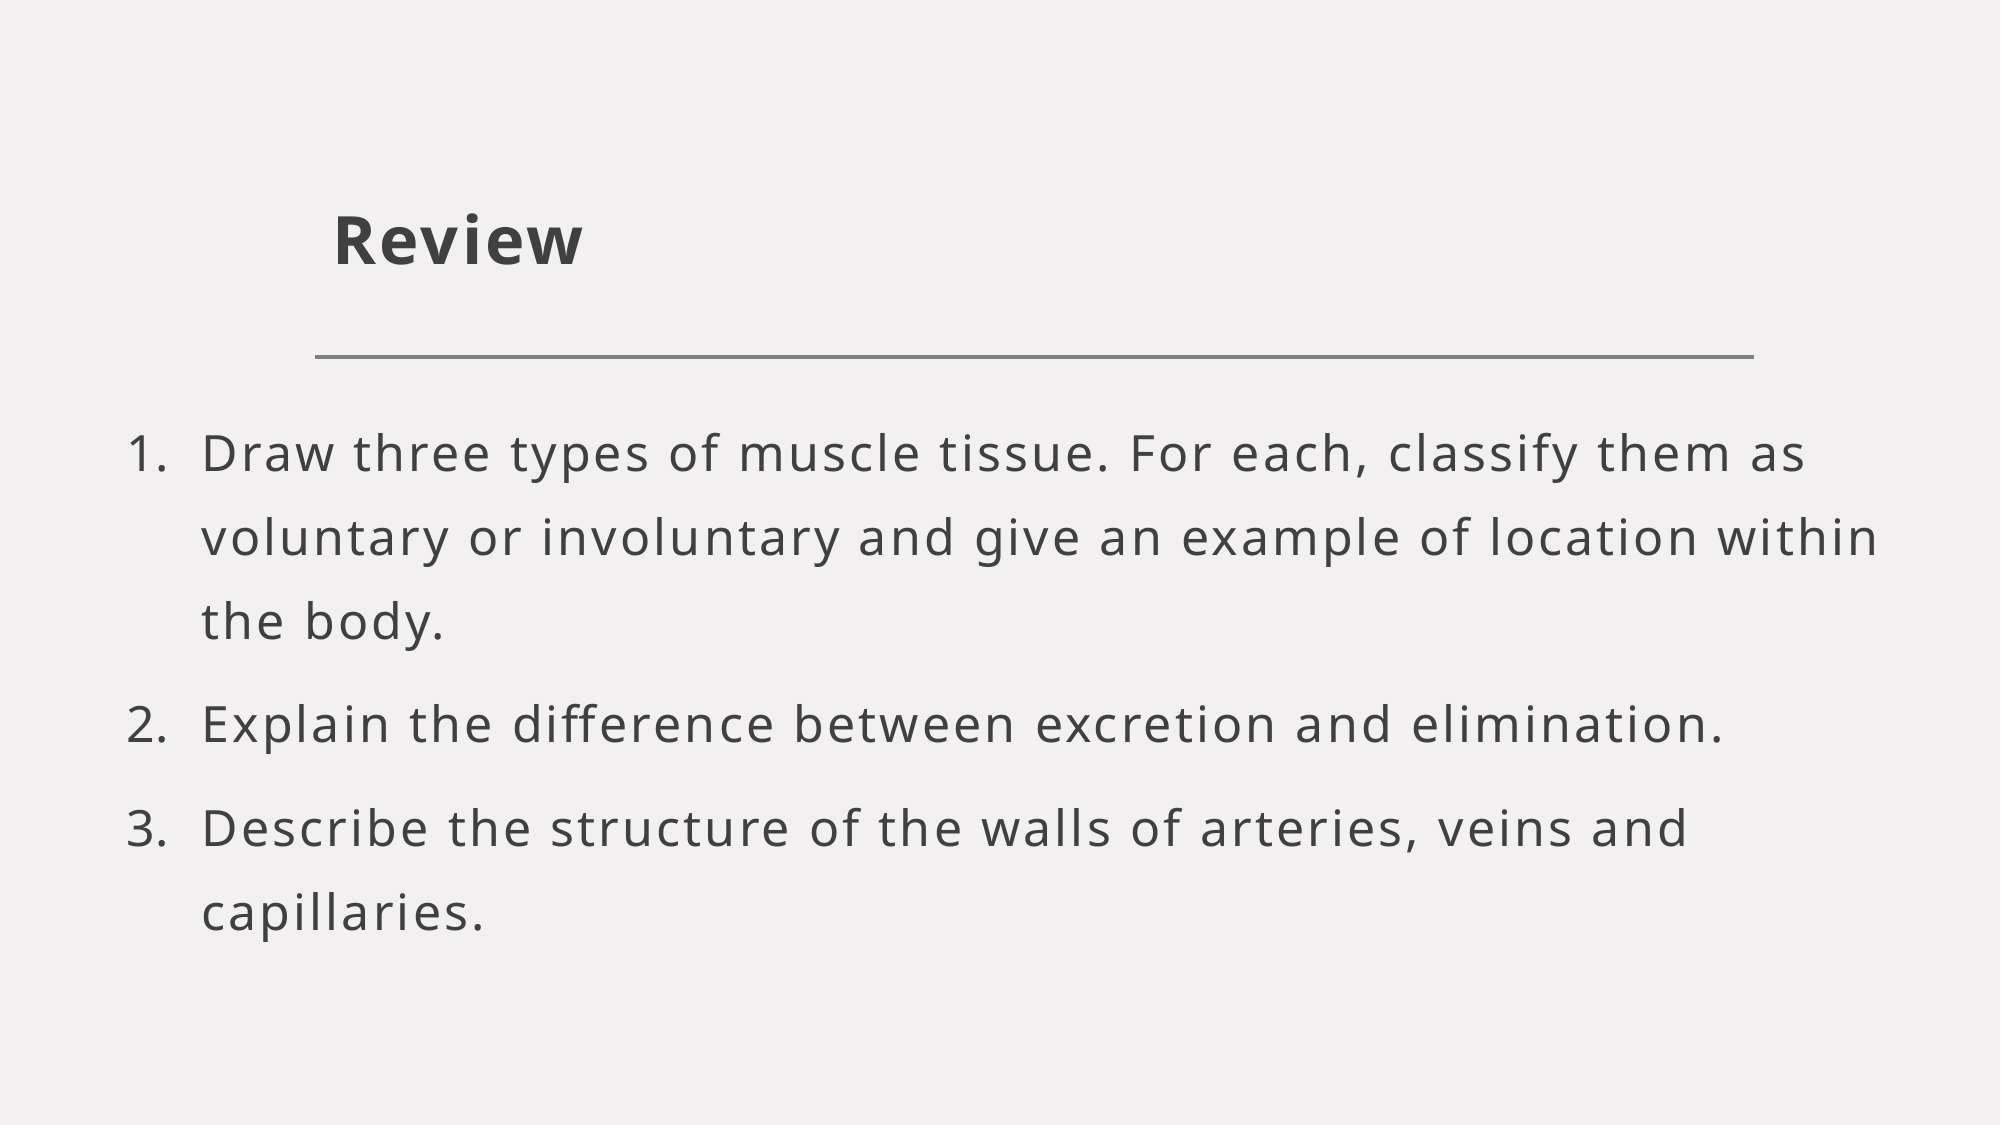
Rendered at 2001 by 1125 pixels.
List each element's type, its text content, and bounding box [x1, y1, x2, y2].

list Draw three types of muscle tissue. For each, classify them as voluntary or involuntary and give an example of location within the body. Explain the difference between excretion and elimination. Describe the structure of the walls of arteries, veins and capillaries. [108, 379, 1937, 1069]
title Review [315, 72, 1754, 294]
